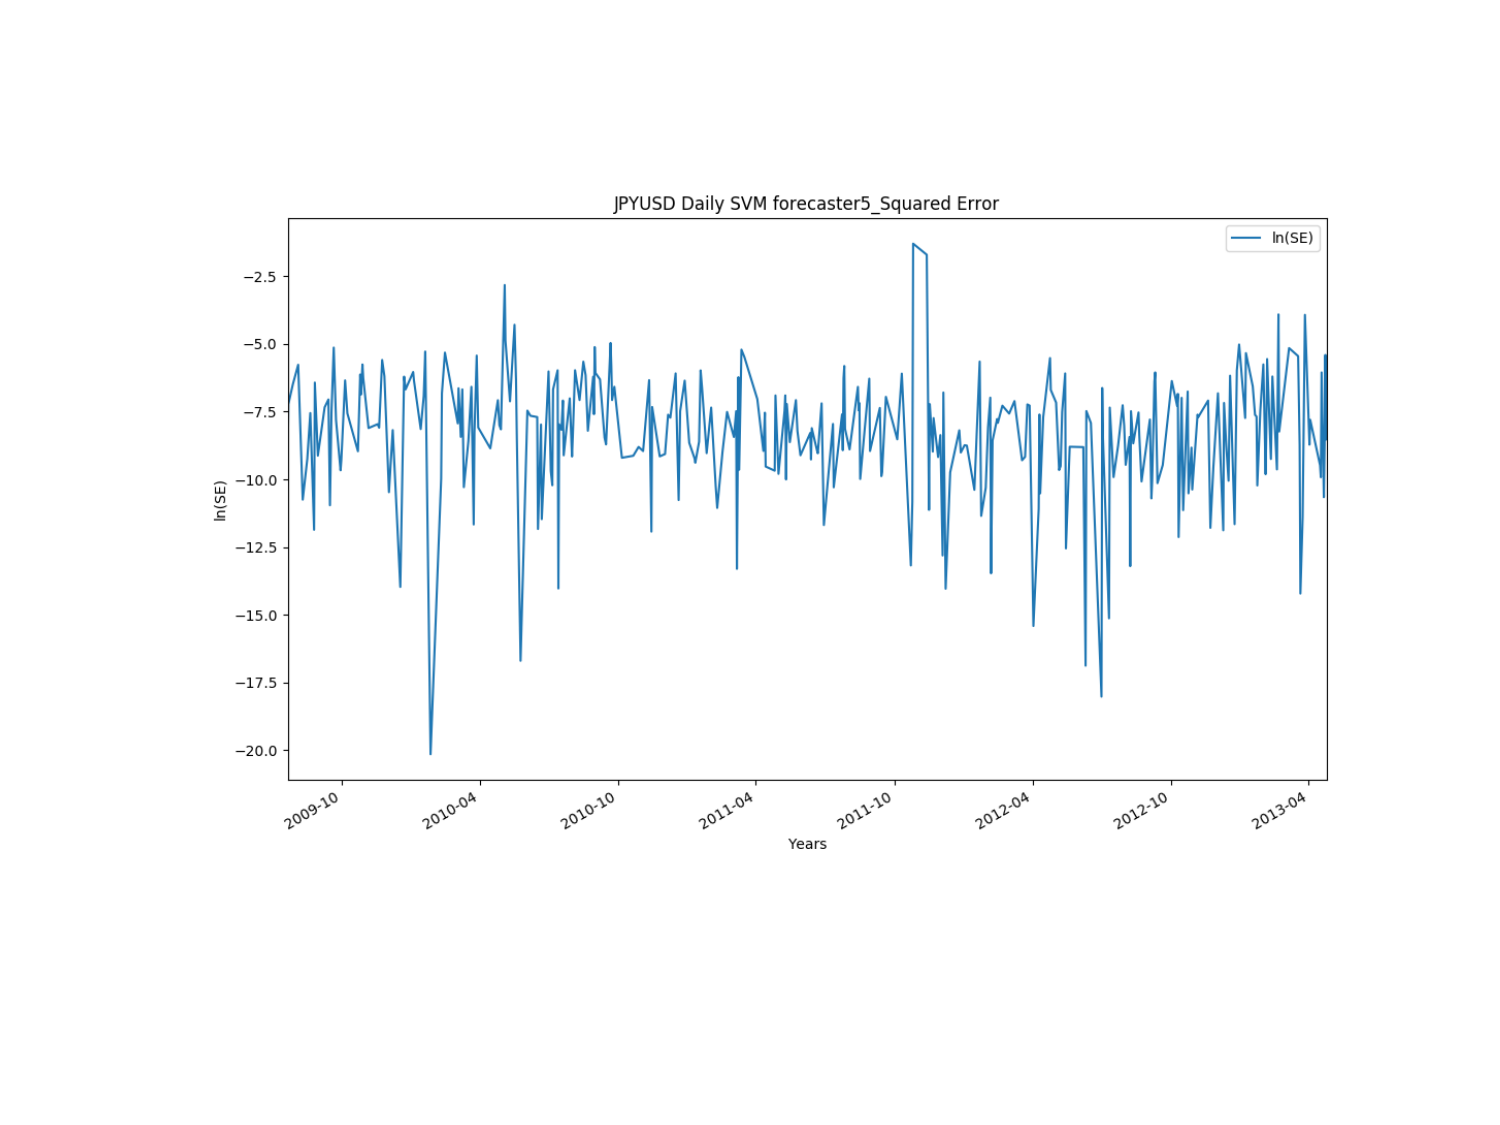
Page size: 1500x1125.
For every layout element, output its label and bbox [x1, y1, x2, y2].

picture [119, 119, 1461, 946]
